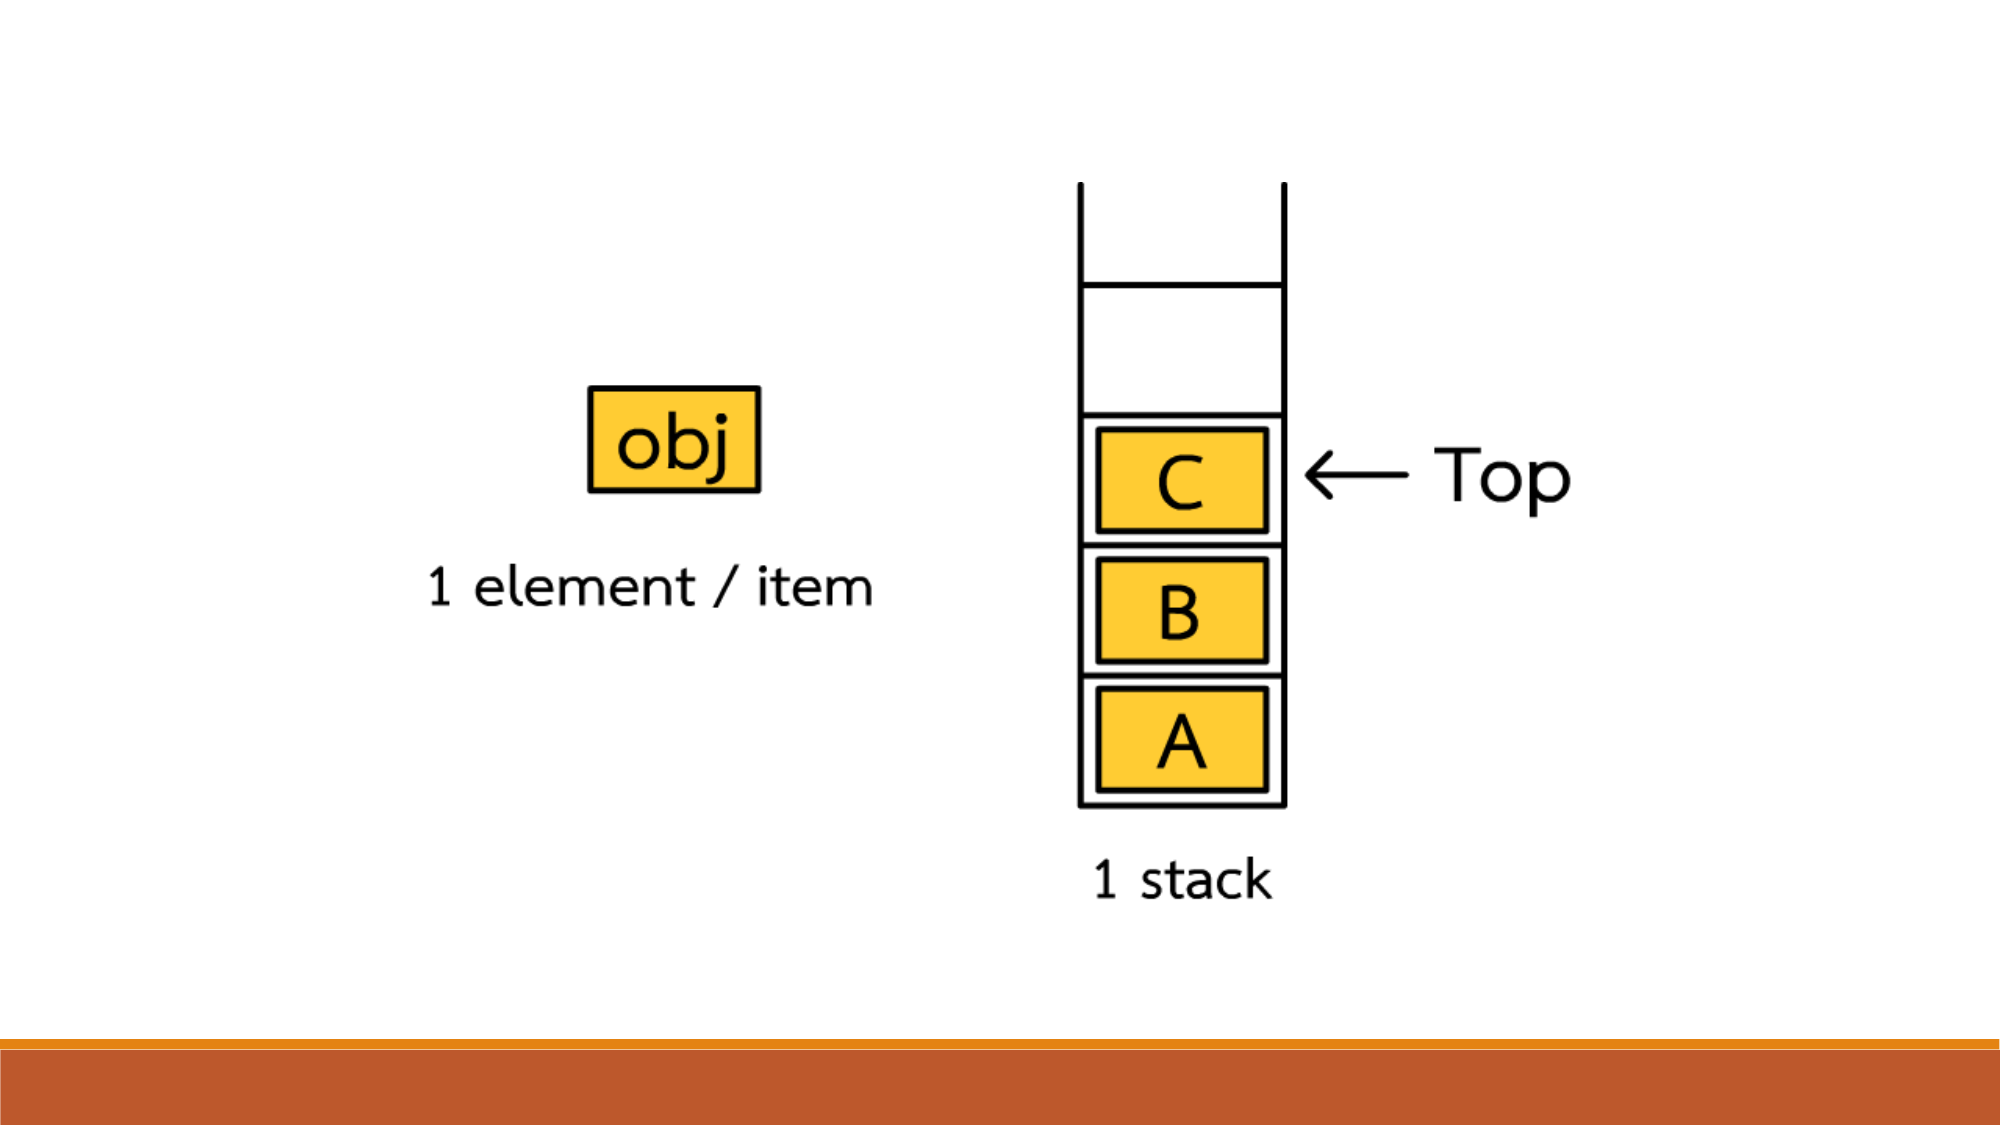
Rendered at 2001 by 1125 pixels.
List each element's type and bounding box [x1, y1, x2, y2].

picture [419, 182, 1581, 943]
